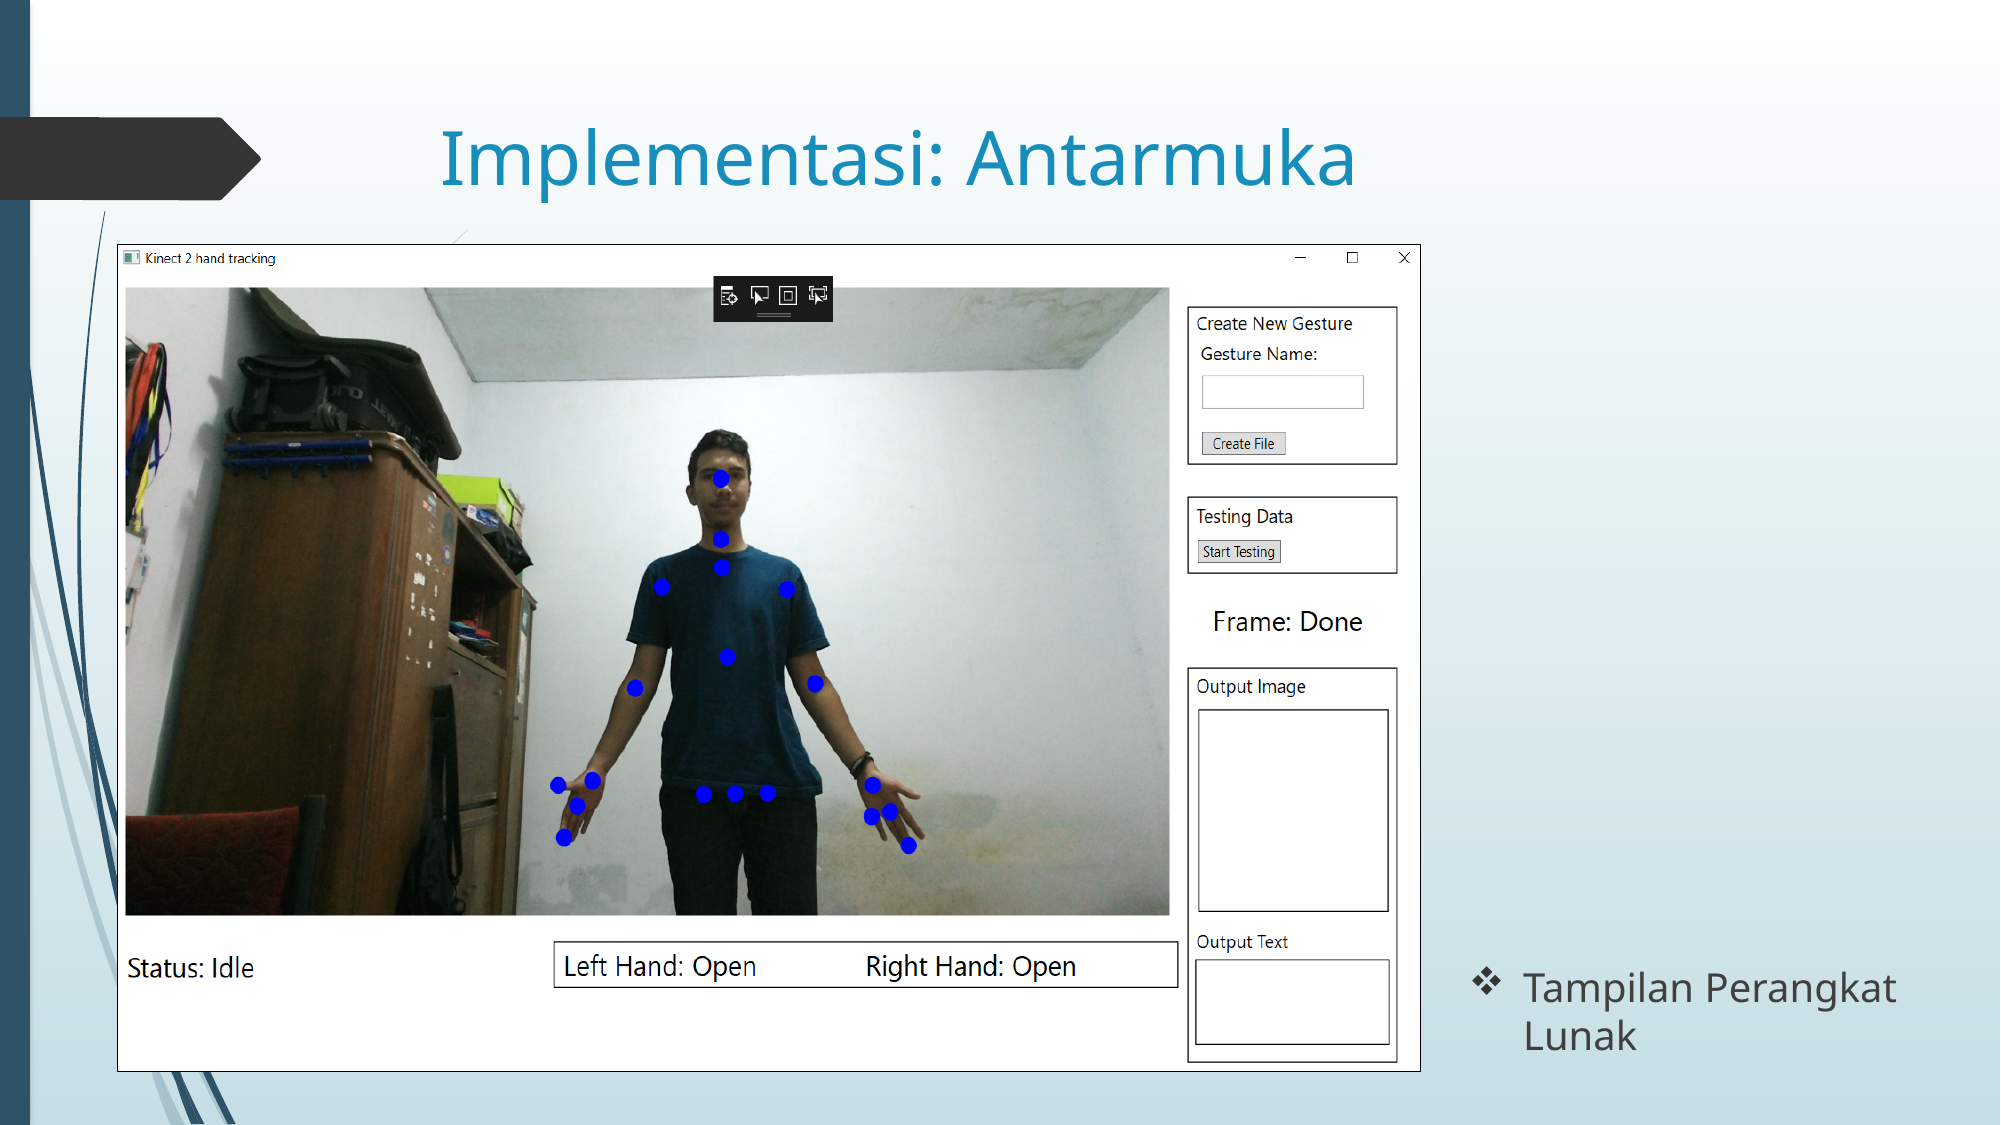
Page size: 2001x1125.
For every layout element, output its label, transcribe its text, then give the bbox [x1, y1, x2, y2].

text_box Tampilan Perangkat Lunak [1454, 954, 1933, 1066]
picture [116, 244, 1422, 1072]
title Implementasi: Antarmuka [425, 102, 1888, 313]
